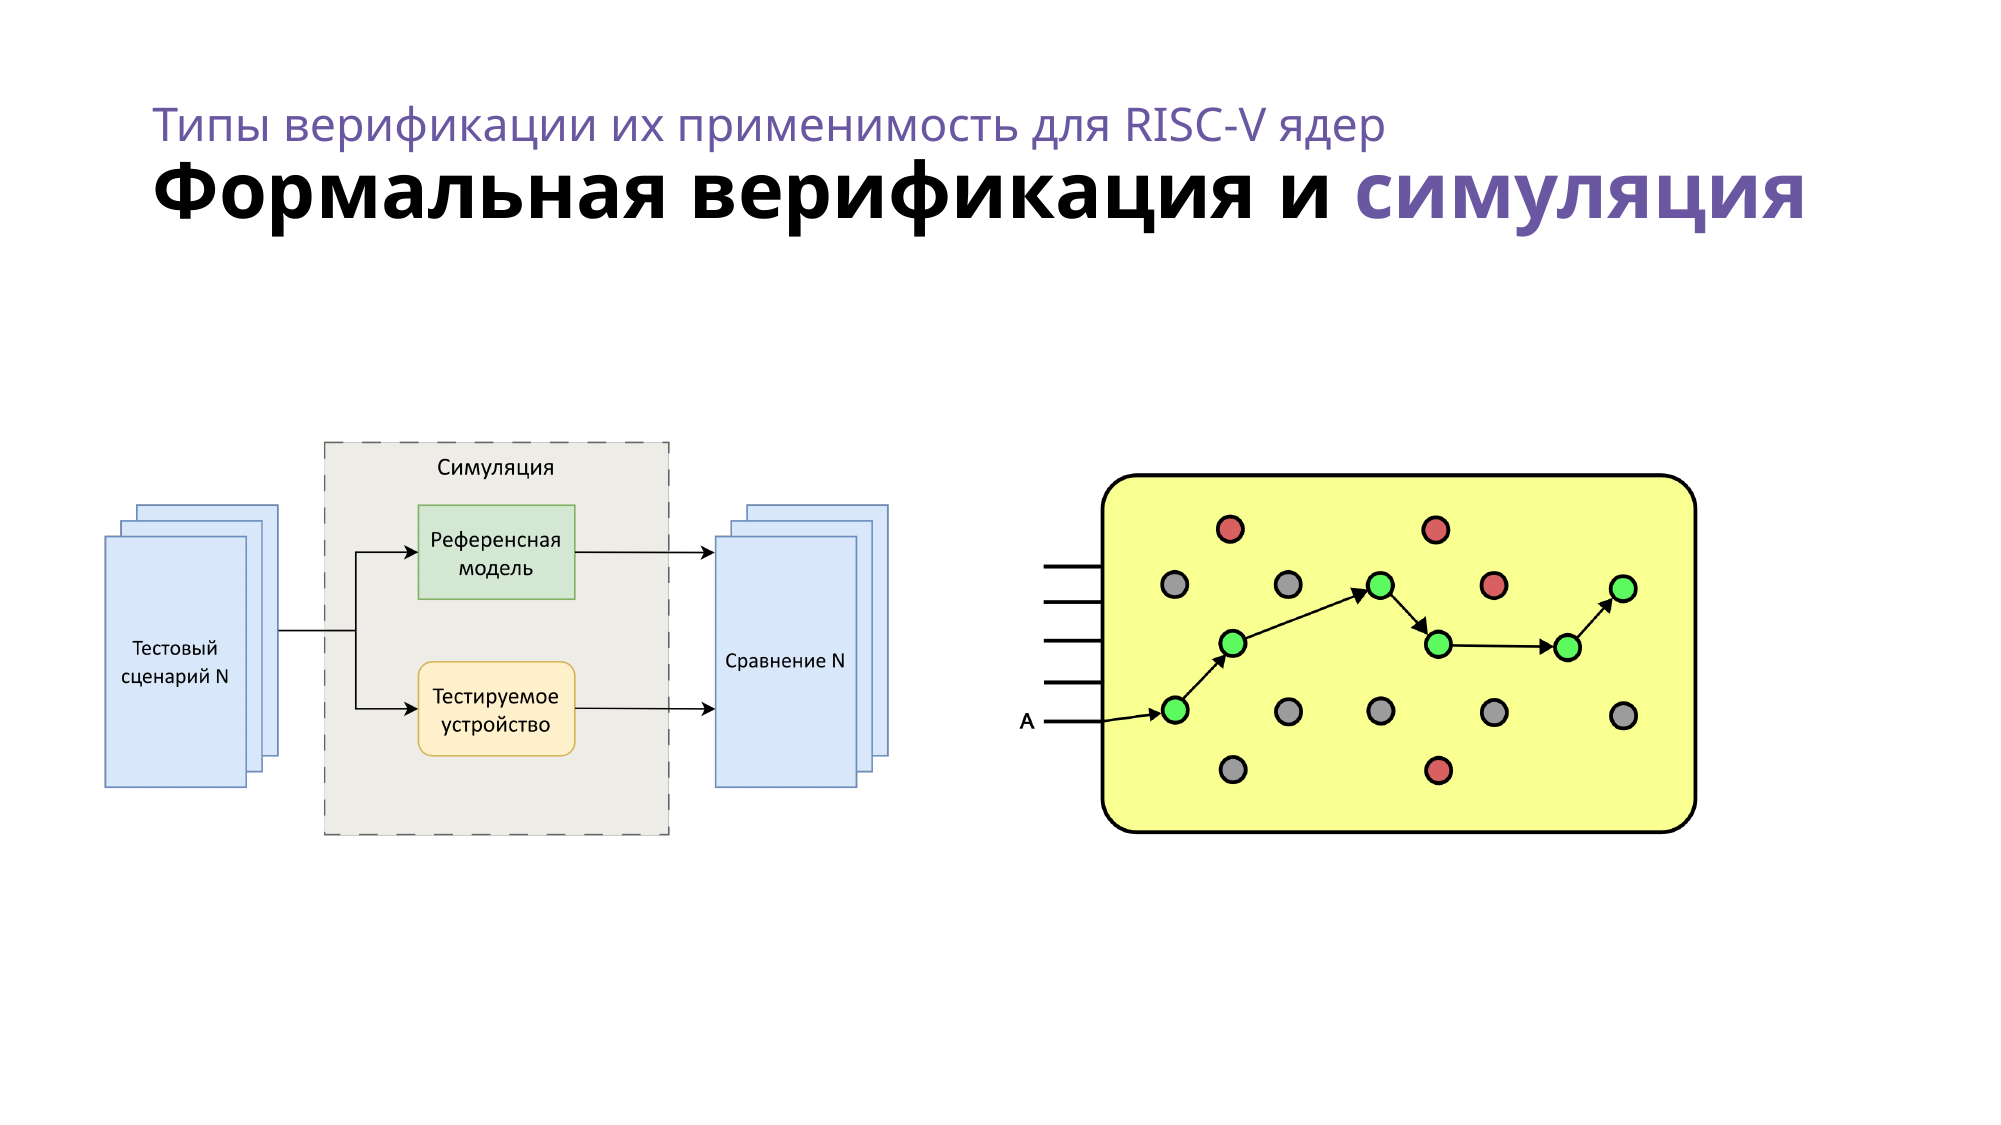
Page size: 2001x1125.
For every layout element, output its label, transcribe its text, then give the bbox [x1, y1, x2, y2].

picture [103, 440, 890, 902]
title Типы верификации их применимость для RISC-V ядер Формальная верификация и симуляция [137, 59, 1863, 278]
picture [999, 423, 2000, 1125]
